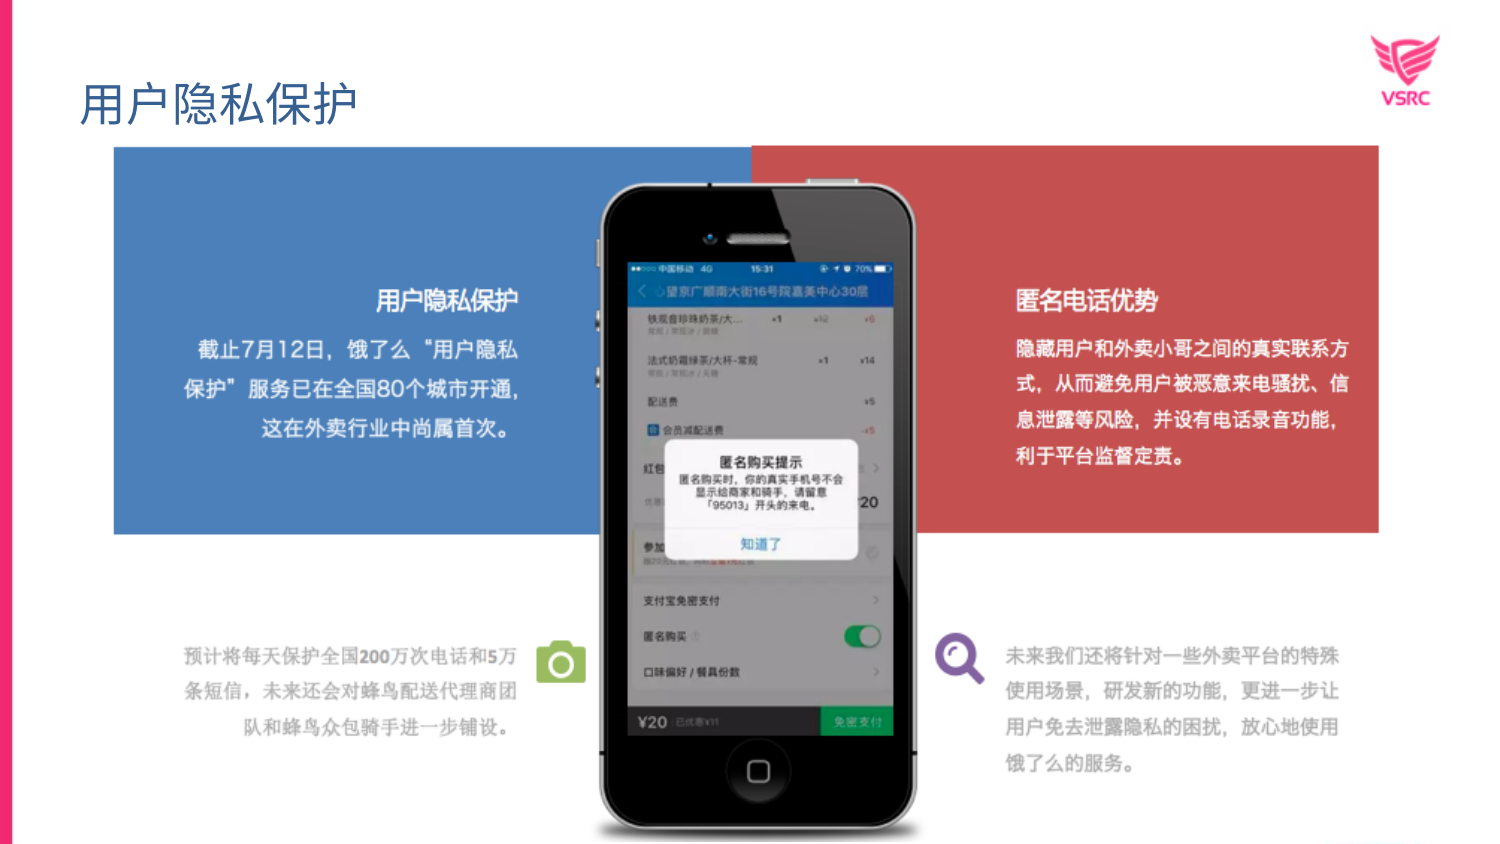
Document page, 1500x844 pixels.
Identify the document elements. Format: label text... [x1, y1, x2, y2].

picture [0, 0, 1500, 844]
text_box 用户隐私保护 [64, 67, 1105, 113]
